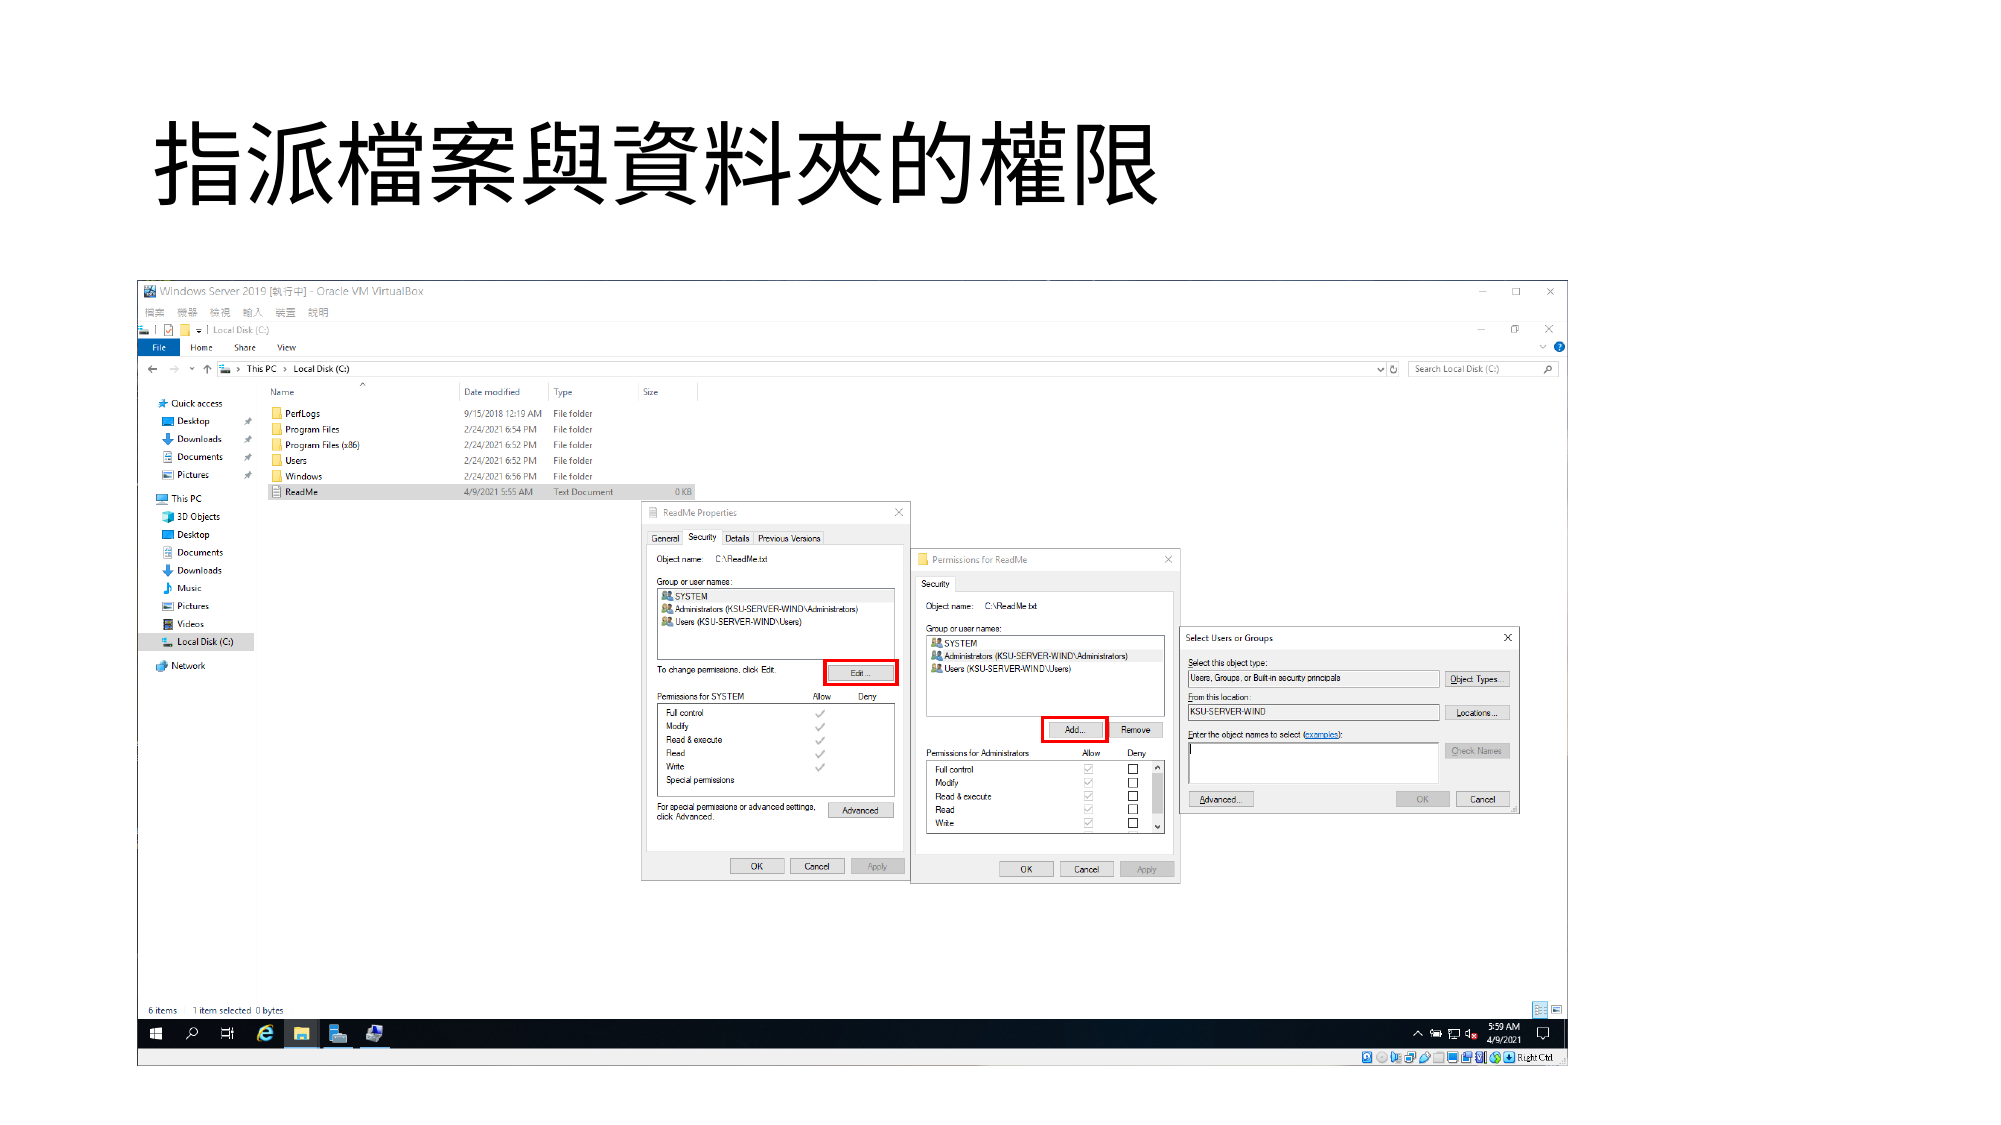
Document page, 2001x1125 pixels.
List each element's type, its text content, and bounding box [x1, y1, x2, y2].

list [137, 280, 1568, 1066]
title 指派檔案與資料夾的權限 [137, 59, 1863, 278]
